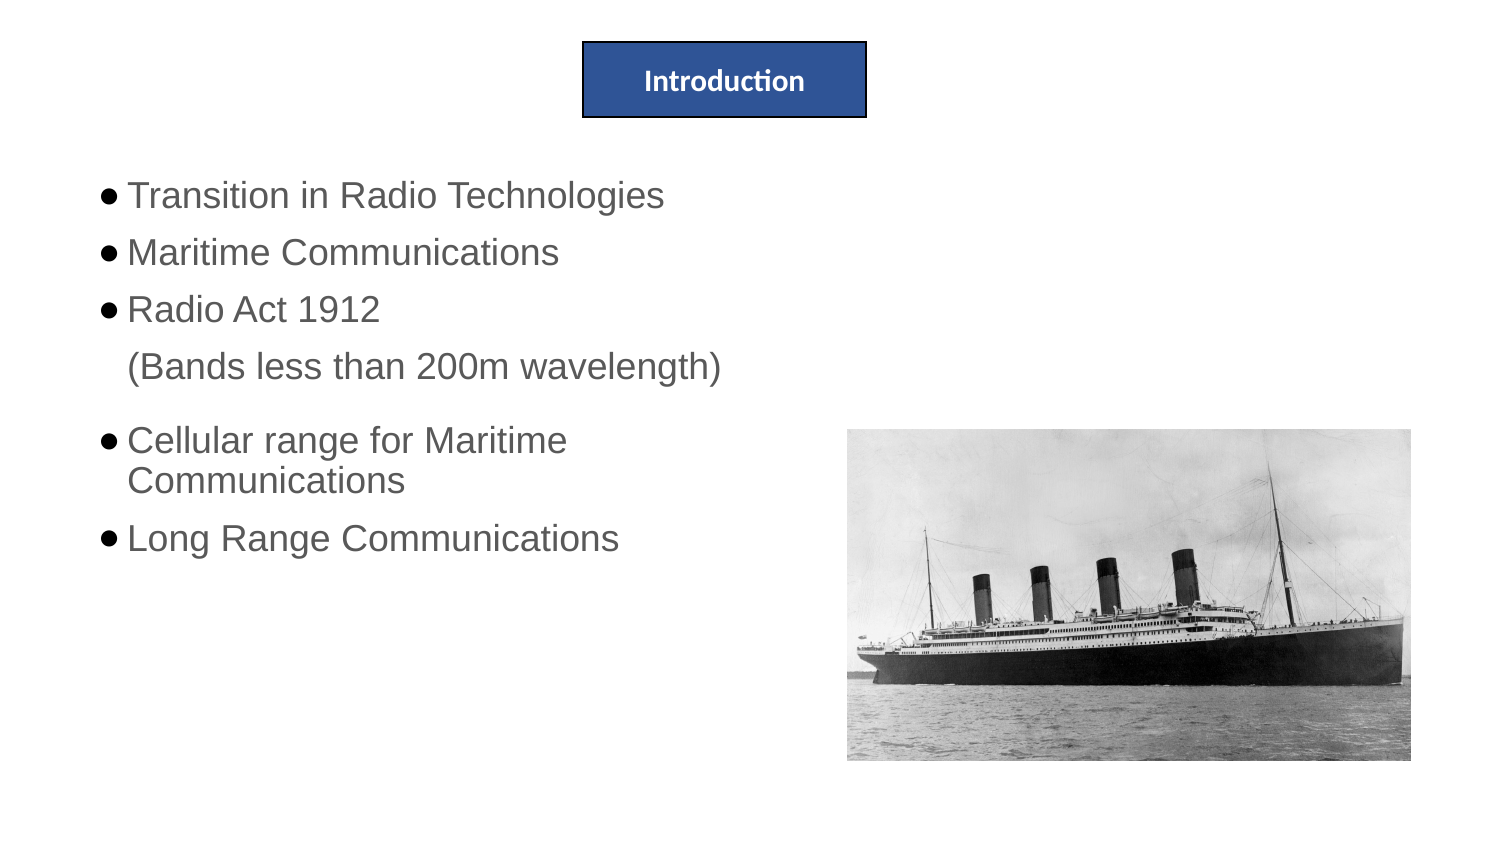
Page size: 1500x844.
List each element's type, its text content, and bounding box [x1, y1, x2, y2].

text_box Introduction [583, 41, 867, 117]
picture [846, 429, 1411, 762]
list Transition in Radio Technologies Maritime Communications Radio Act 1912 (Bands less than 200m wavelength) Cellular range for Maritime Communications Long Range Communications [86, 170, 813, 539]
